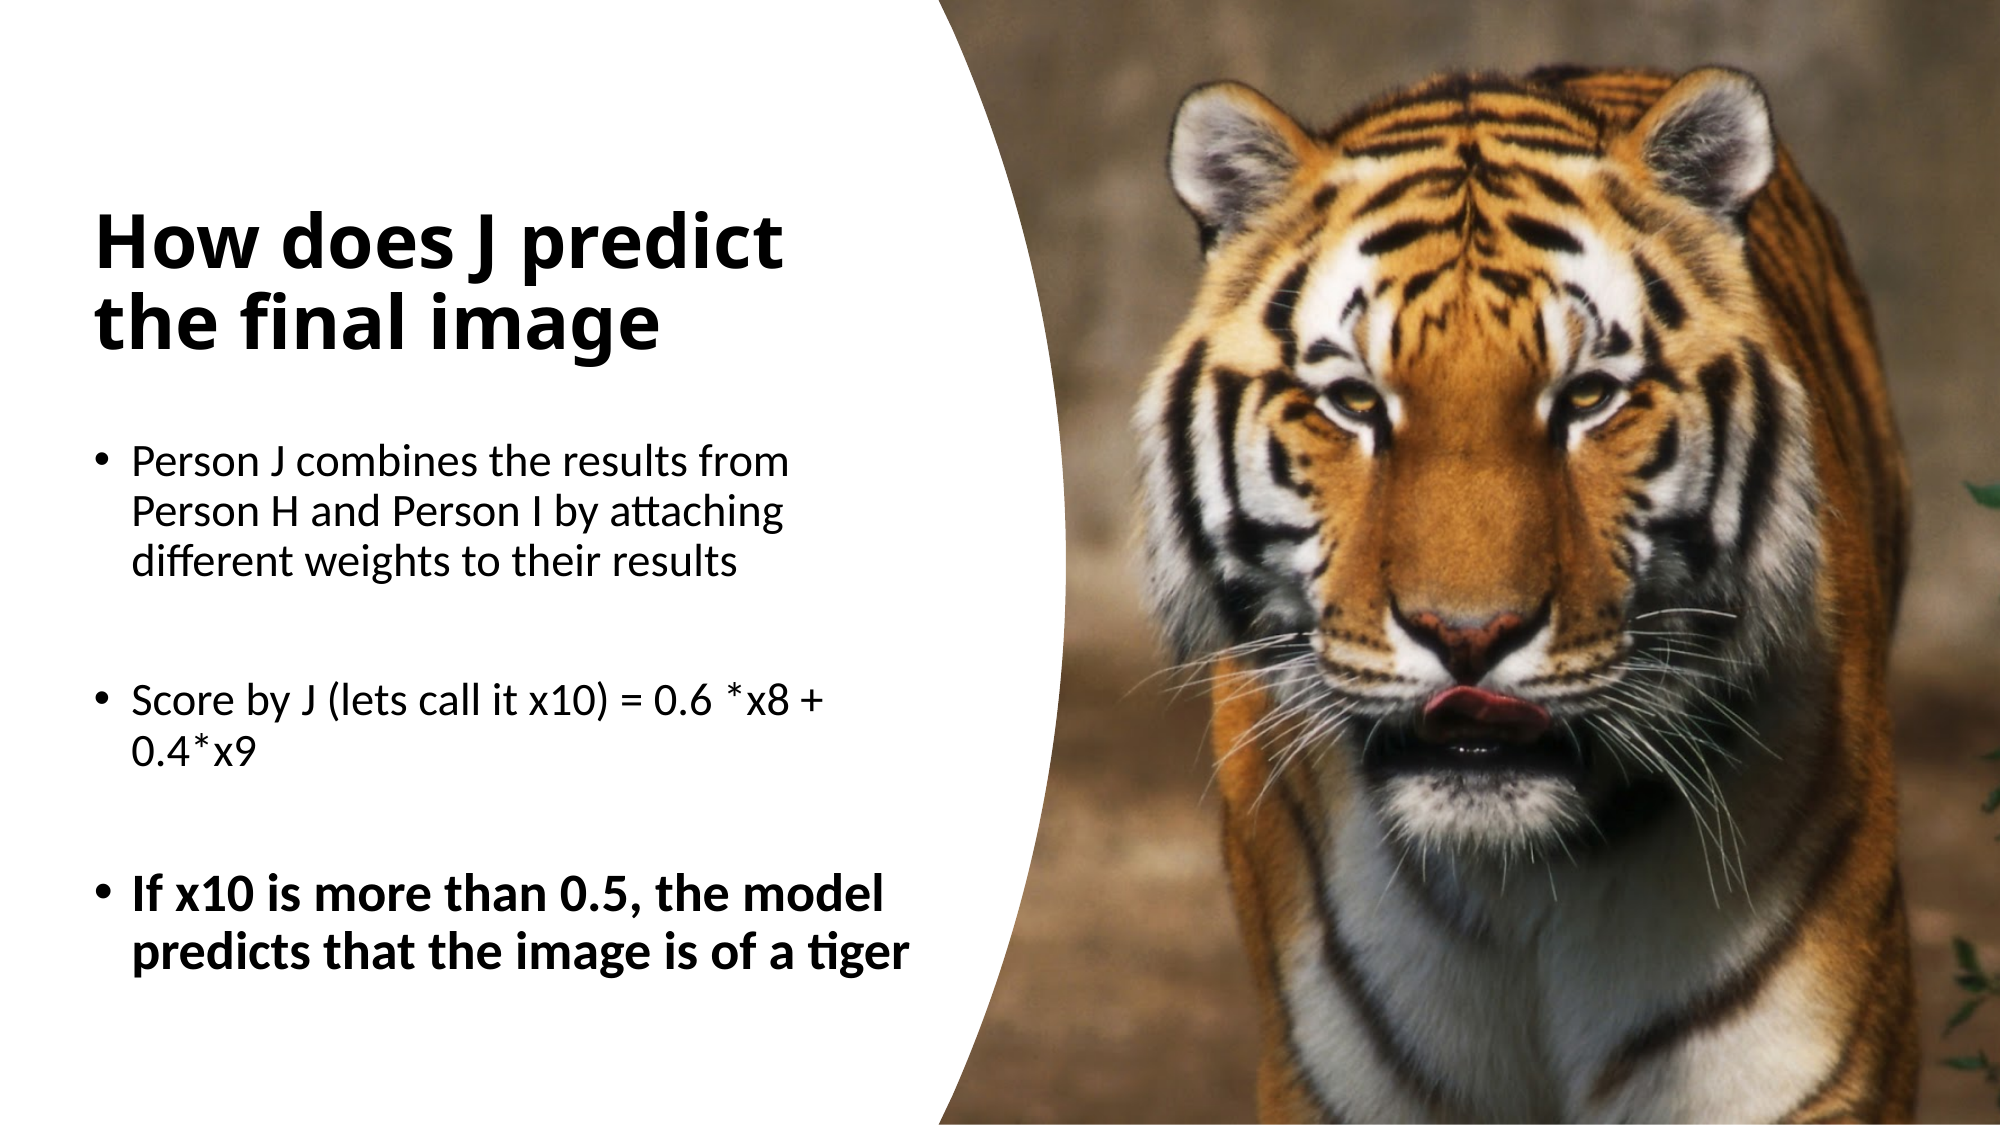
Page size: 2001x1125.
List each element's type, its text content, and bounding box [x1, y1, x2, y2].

title How does J predict the final image [78, 53, 927, 373]
list Person J combines the results from Person H and Person I by attaching different weights to their results Score by J (lets call it x10) = 0.6 *x8 + 0.4*x9 If x10 is more than 0.5, the model predicts that the image is of a tiger [78, 428, 927, 1018]
picture [938, 0, 2000, 1125]
